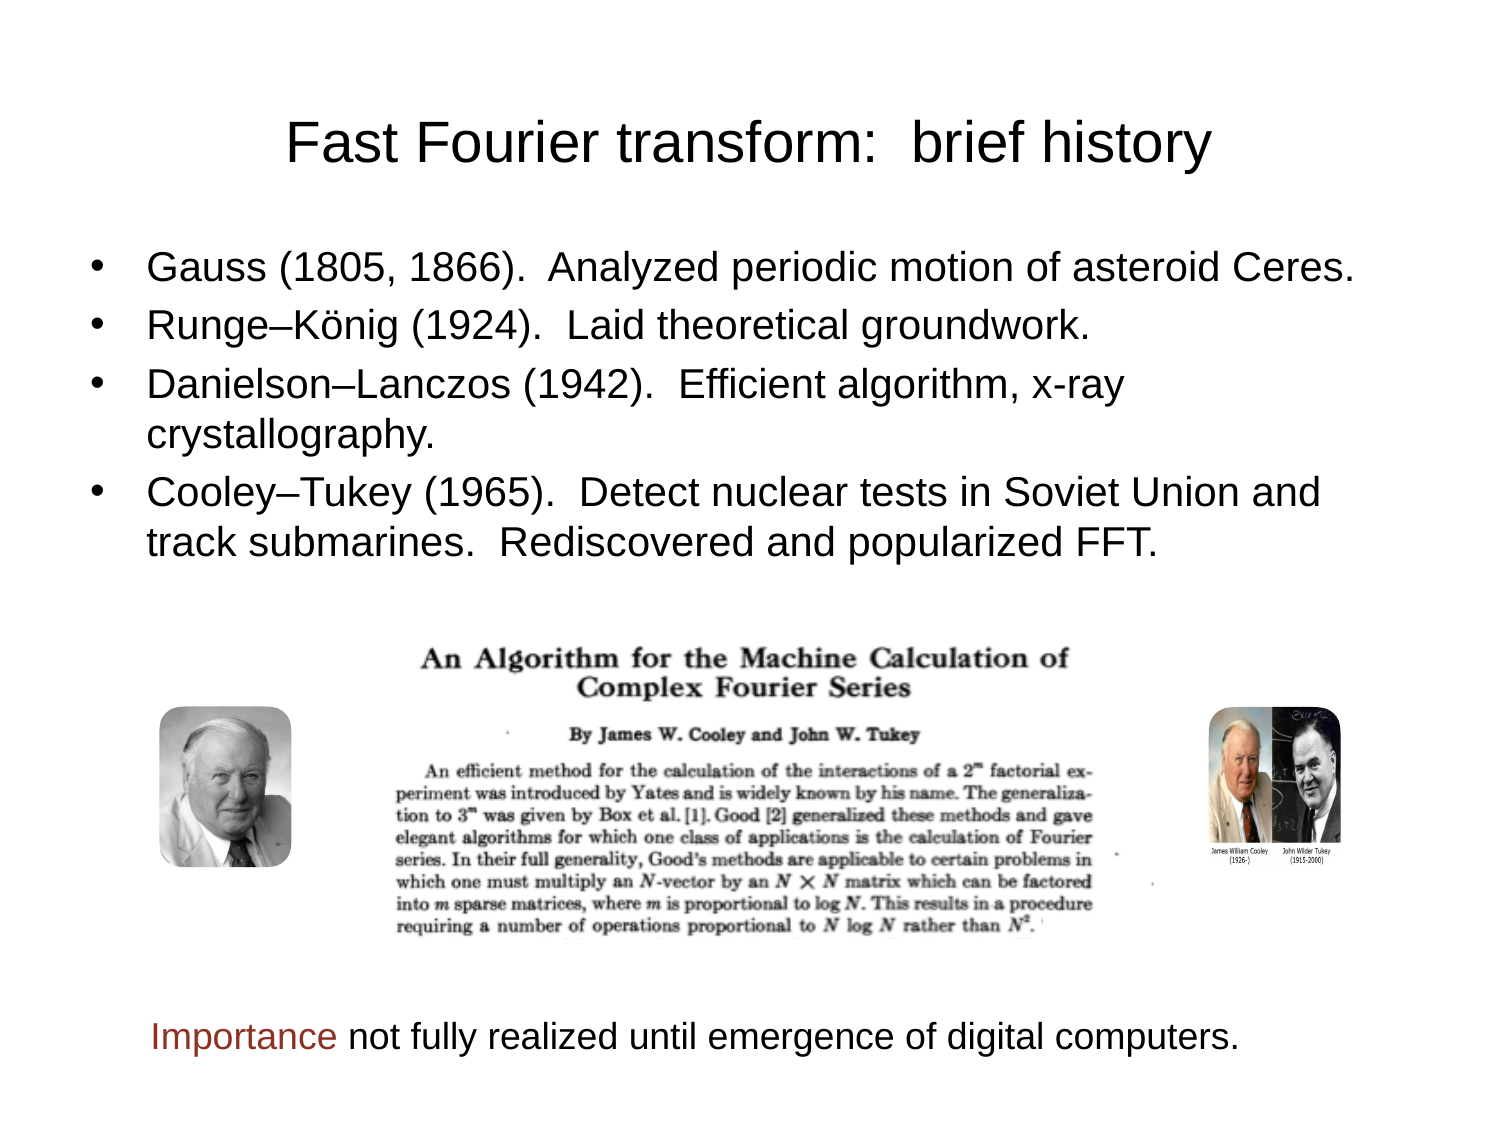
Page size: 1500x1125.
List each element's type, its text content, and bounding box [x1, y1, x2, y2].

text_box Importance not fully realized until emergence of digital computers. [135, 1004, 1356, 1065]
title Fast Fourier transform: brief history [74, 44, 1426, 232]
list Gauss (1805, 1866). Analyzed periodic motion of asteroid Ceres. Runge–König (1924). Laid theoretical groundwork. Danielson–Lanczos (1942). Efficient algorithm, x-ray crystallography. Cooley–Tukey (1965). Detect nuclear tests in Soviet Union and track submarines. Rediscovered and popularized FFT. [74, 232, 1426, 1006]
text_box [159, 597, 1341, 977]
